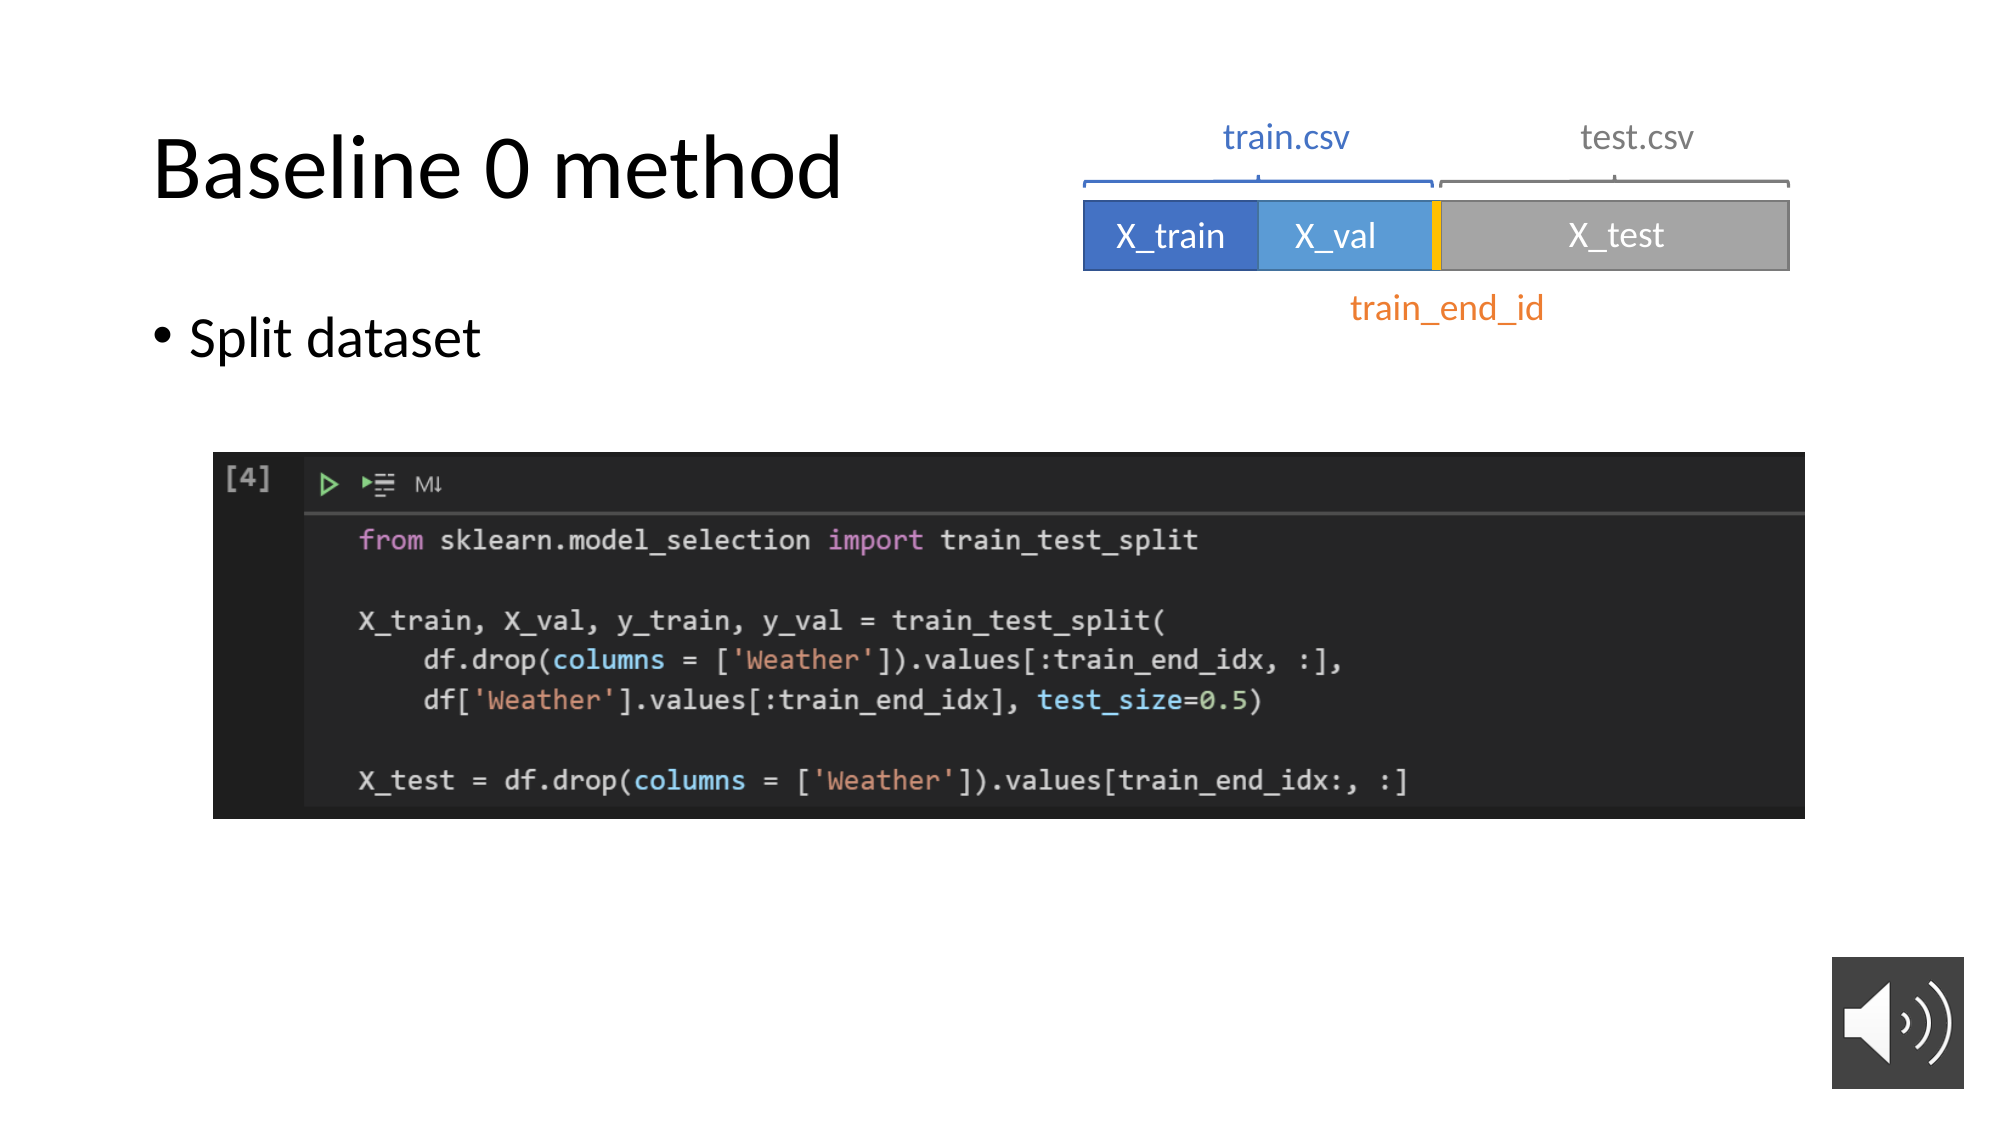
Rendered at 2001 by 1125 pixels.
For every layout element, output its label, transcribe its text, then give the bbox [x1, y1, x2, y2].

text_box X_test [1554, 203, 1680, 263]
text_box train_end_id [1335, 275, 1560, 336]
text_box [1083, 200, 1257, 271]
text_box X_train [1101, 203, 1241, 264]
text_box X_val [1280, 203, 1392, 264]
list Split dataset [137, 299, 1863, 1014]
picture [1831, 956, 1965, 1090]
text_box train.csv [1208, 104, 1366, 165]
text_box [1257, 200, 1440, 271]
title Baseline 0 method [137, 59, 1863, 278]
text_box [1440, 174, 1790, 188]
text_box test.csv [1565, 104, 1710, 165]
picture [212, 452, 1805, 819]
text_box [1083, 174, 1433, 188]
text_box [1440, 200, 1790, 271]
